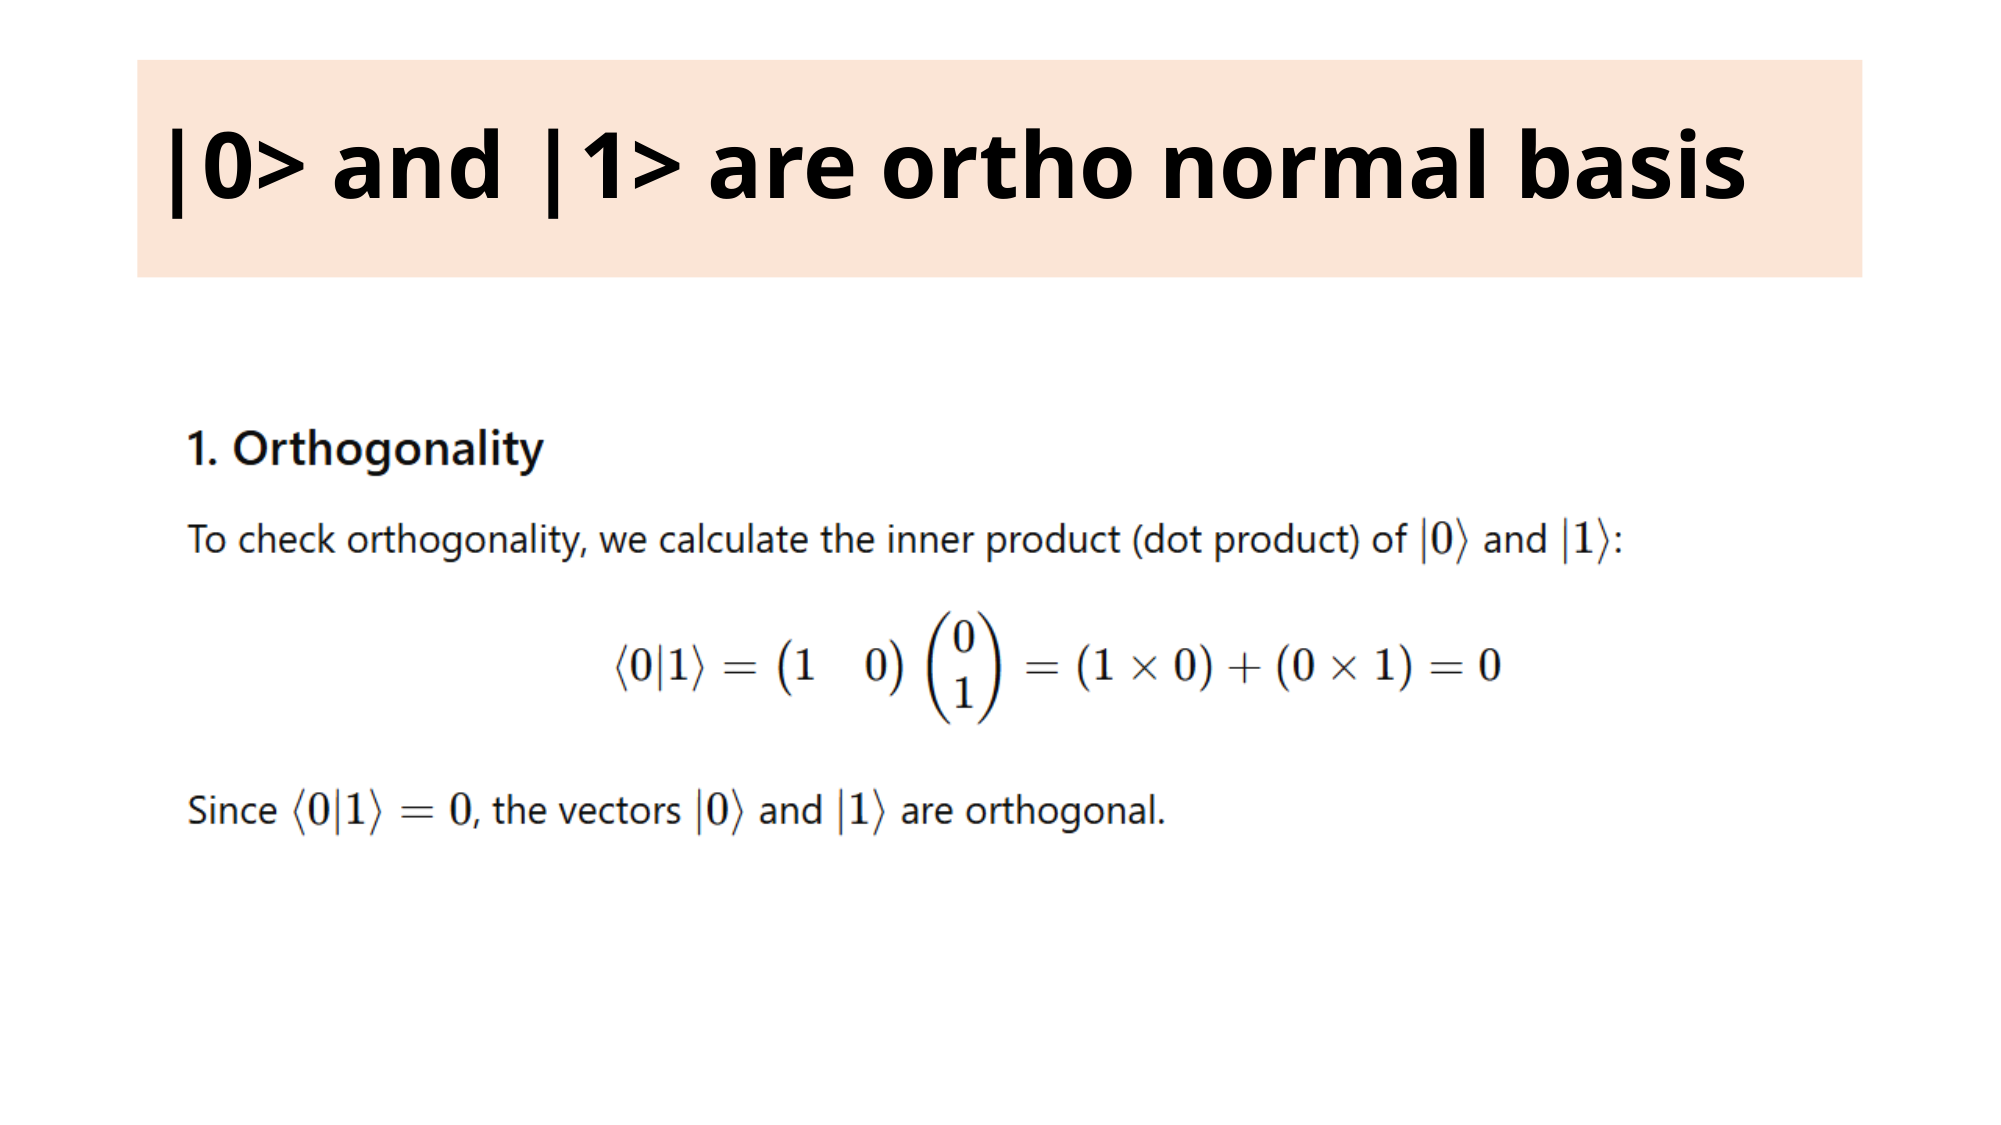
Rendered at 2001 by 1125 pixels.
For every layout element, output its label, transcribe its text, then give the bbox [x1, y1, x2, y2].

title |0> and |1> are ortho normal basis [137, 59, 1863, 278]
picture [164, 401, 1652, 846]
